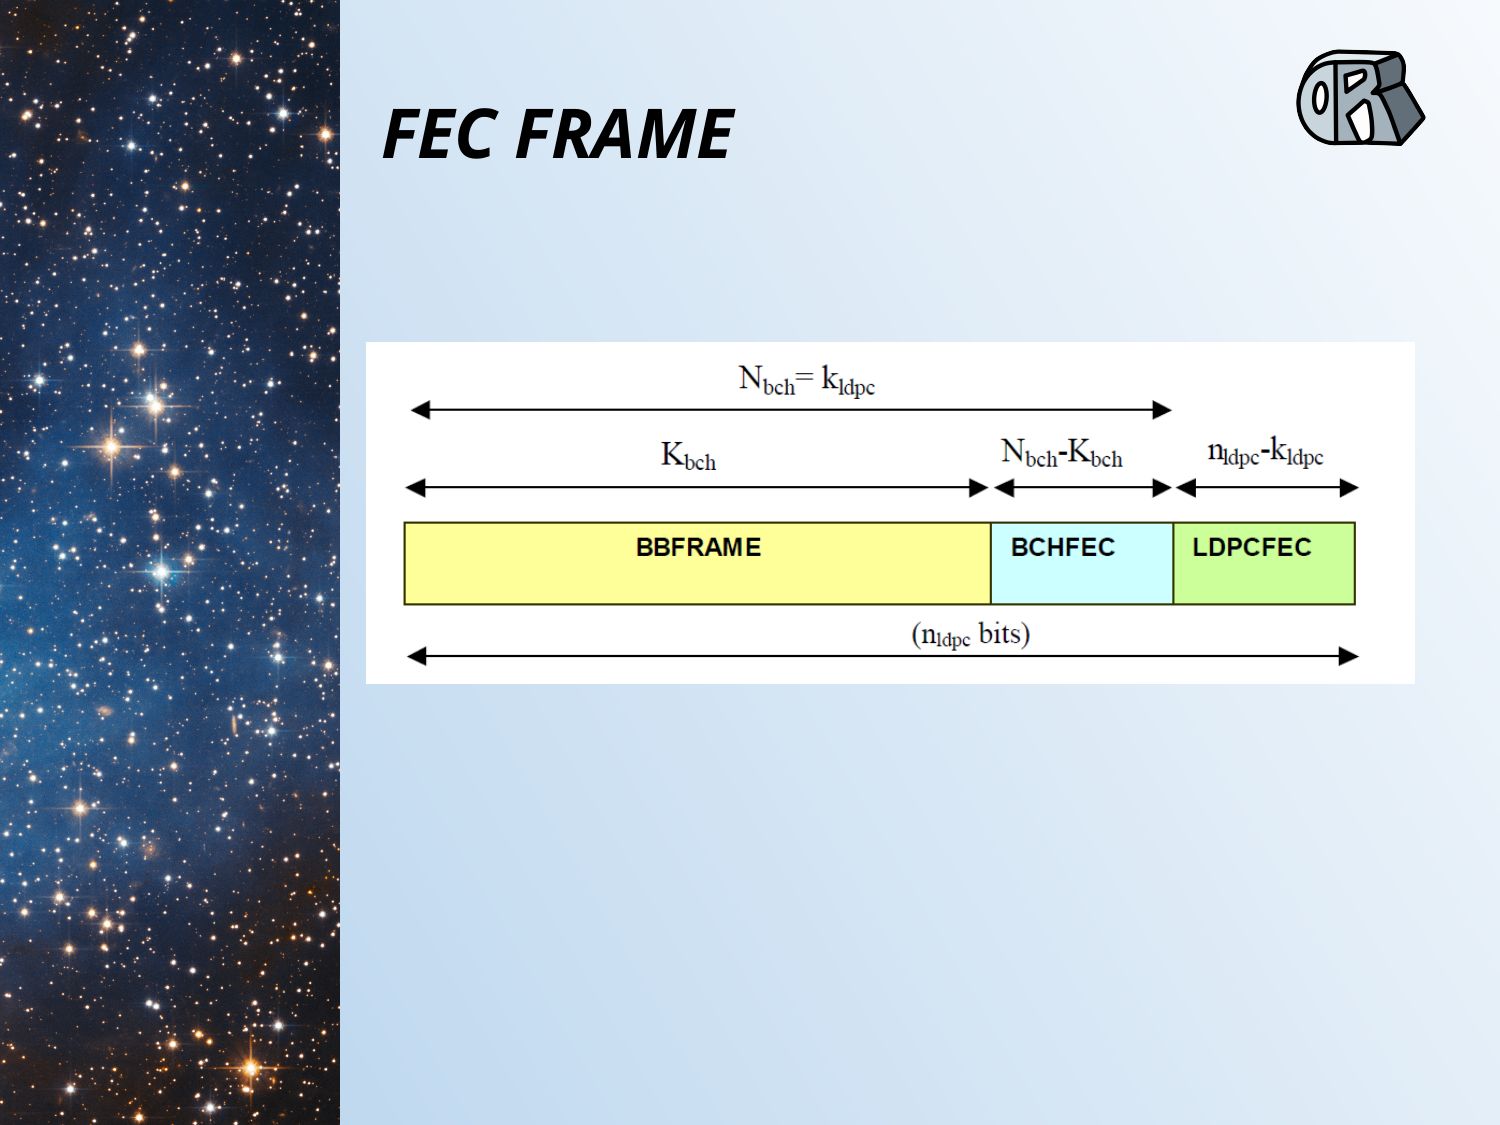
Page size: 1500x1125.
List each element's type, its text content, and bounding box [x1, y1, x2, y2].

picture [1260, 0, 1458, 197]
title FEC FRAME [366, 59, 1397, 214]
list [366, 342, 1415, 684]
picture [0, 0, 340, 1125]
